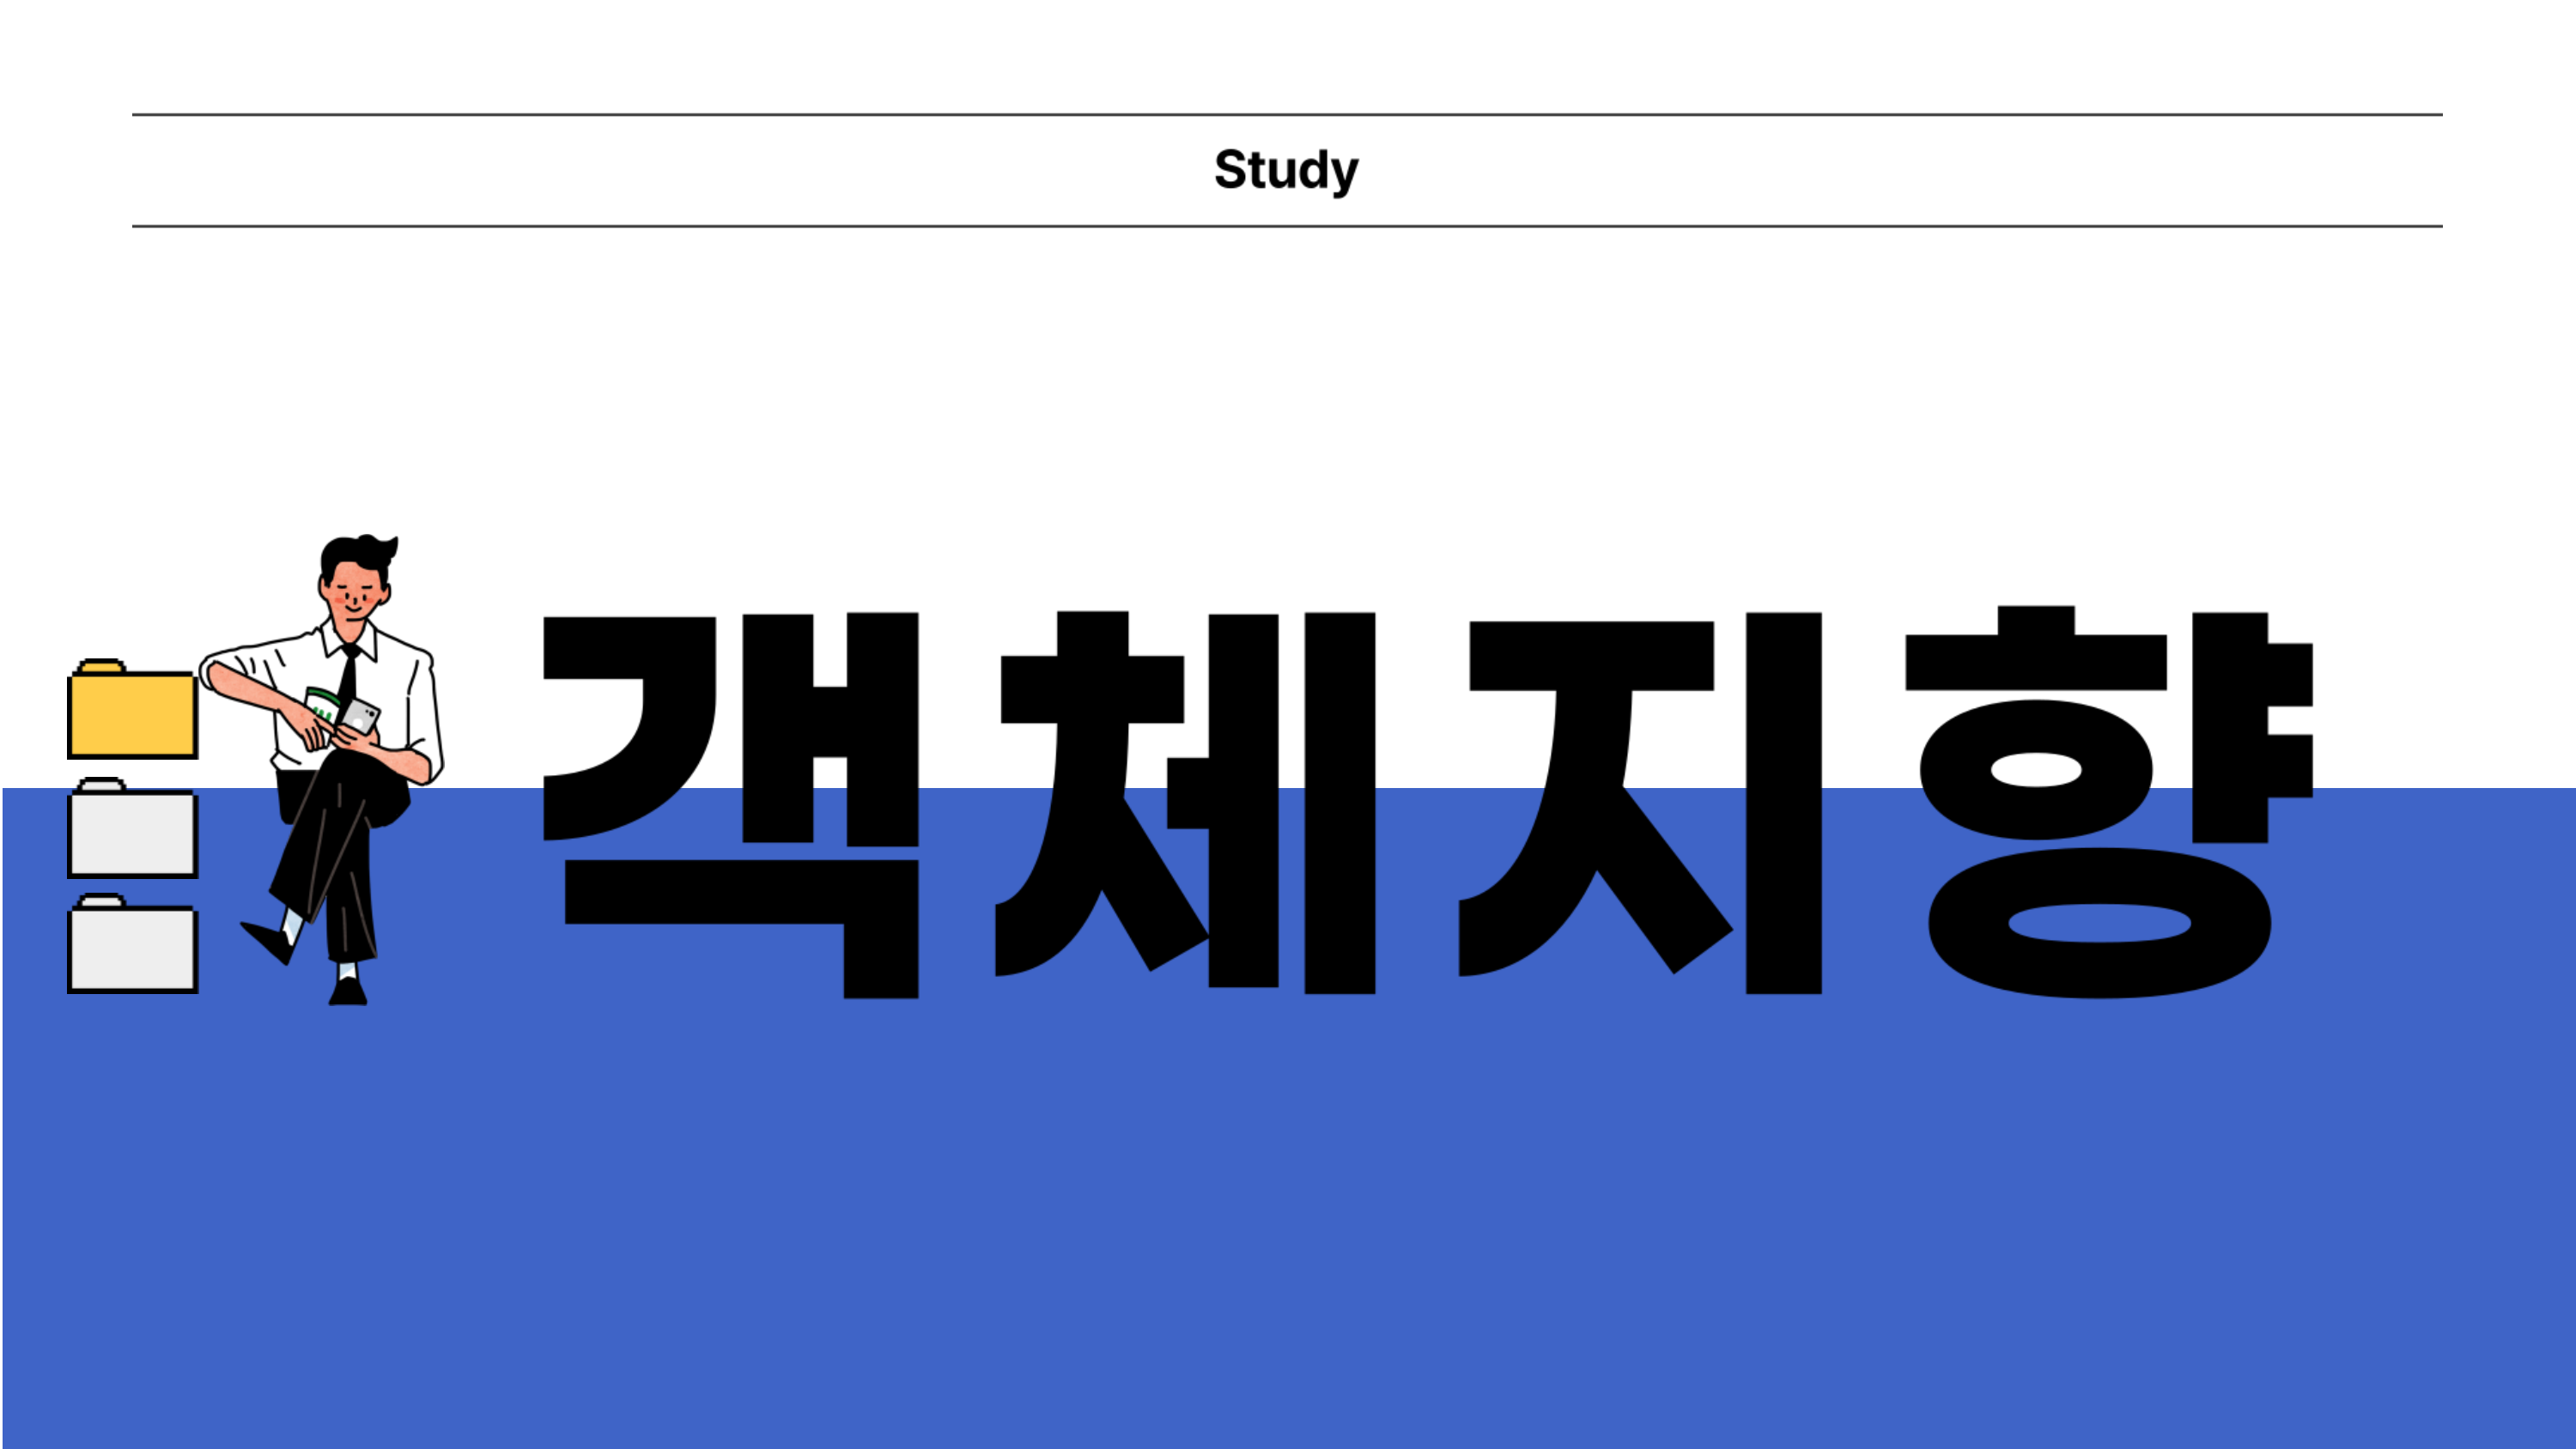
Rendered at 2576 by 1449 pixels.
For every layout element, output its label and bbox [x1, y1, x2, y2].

text_box [2, 788, 2576, 1449]
text_box [66, 892, 186, 994]
text_box [132, 111, 2444, 120]
picture [192, 469, 2516, 1207]
text_box [66, 777, 186, 879]
text_box [66, 658, 186, 760]
picture [704, 124, 1385, 222]
text_box [132, 222, 2444, 232]
